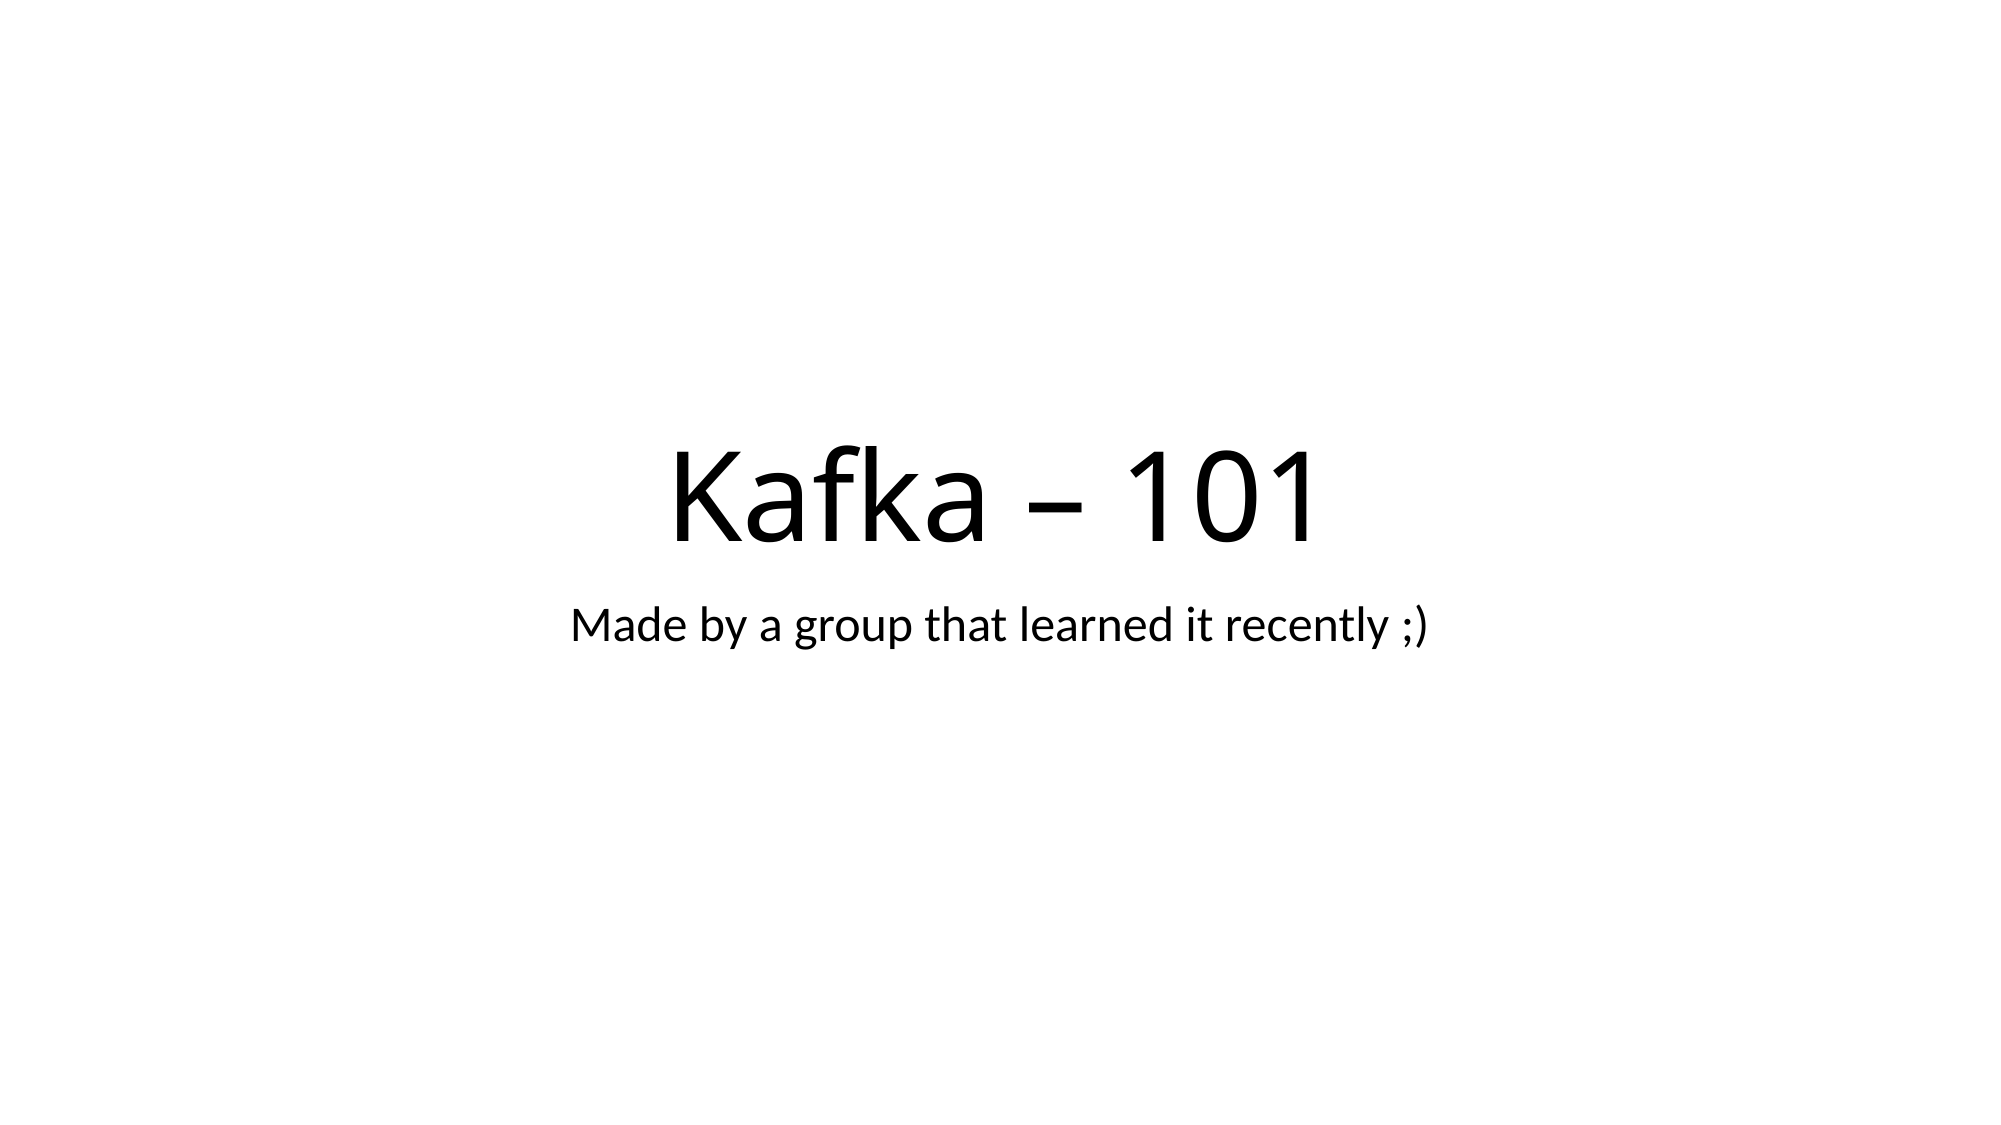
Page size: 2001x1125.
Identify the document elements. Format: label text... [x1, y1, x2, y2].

subtitle Made by a group that learned it recently ;) [249, 590, 1750, 863]
title Kafka – 101 [249, 184, 1750, 576]
